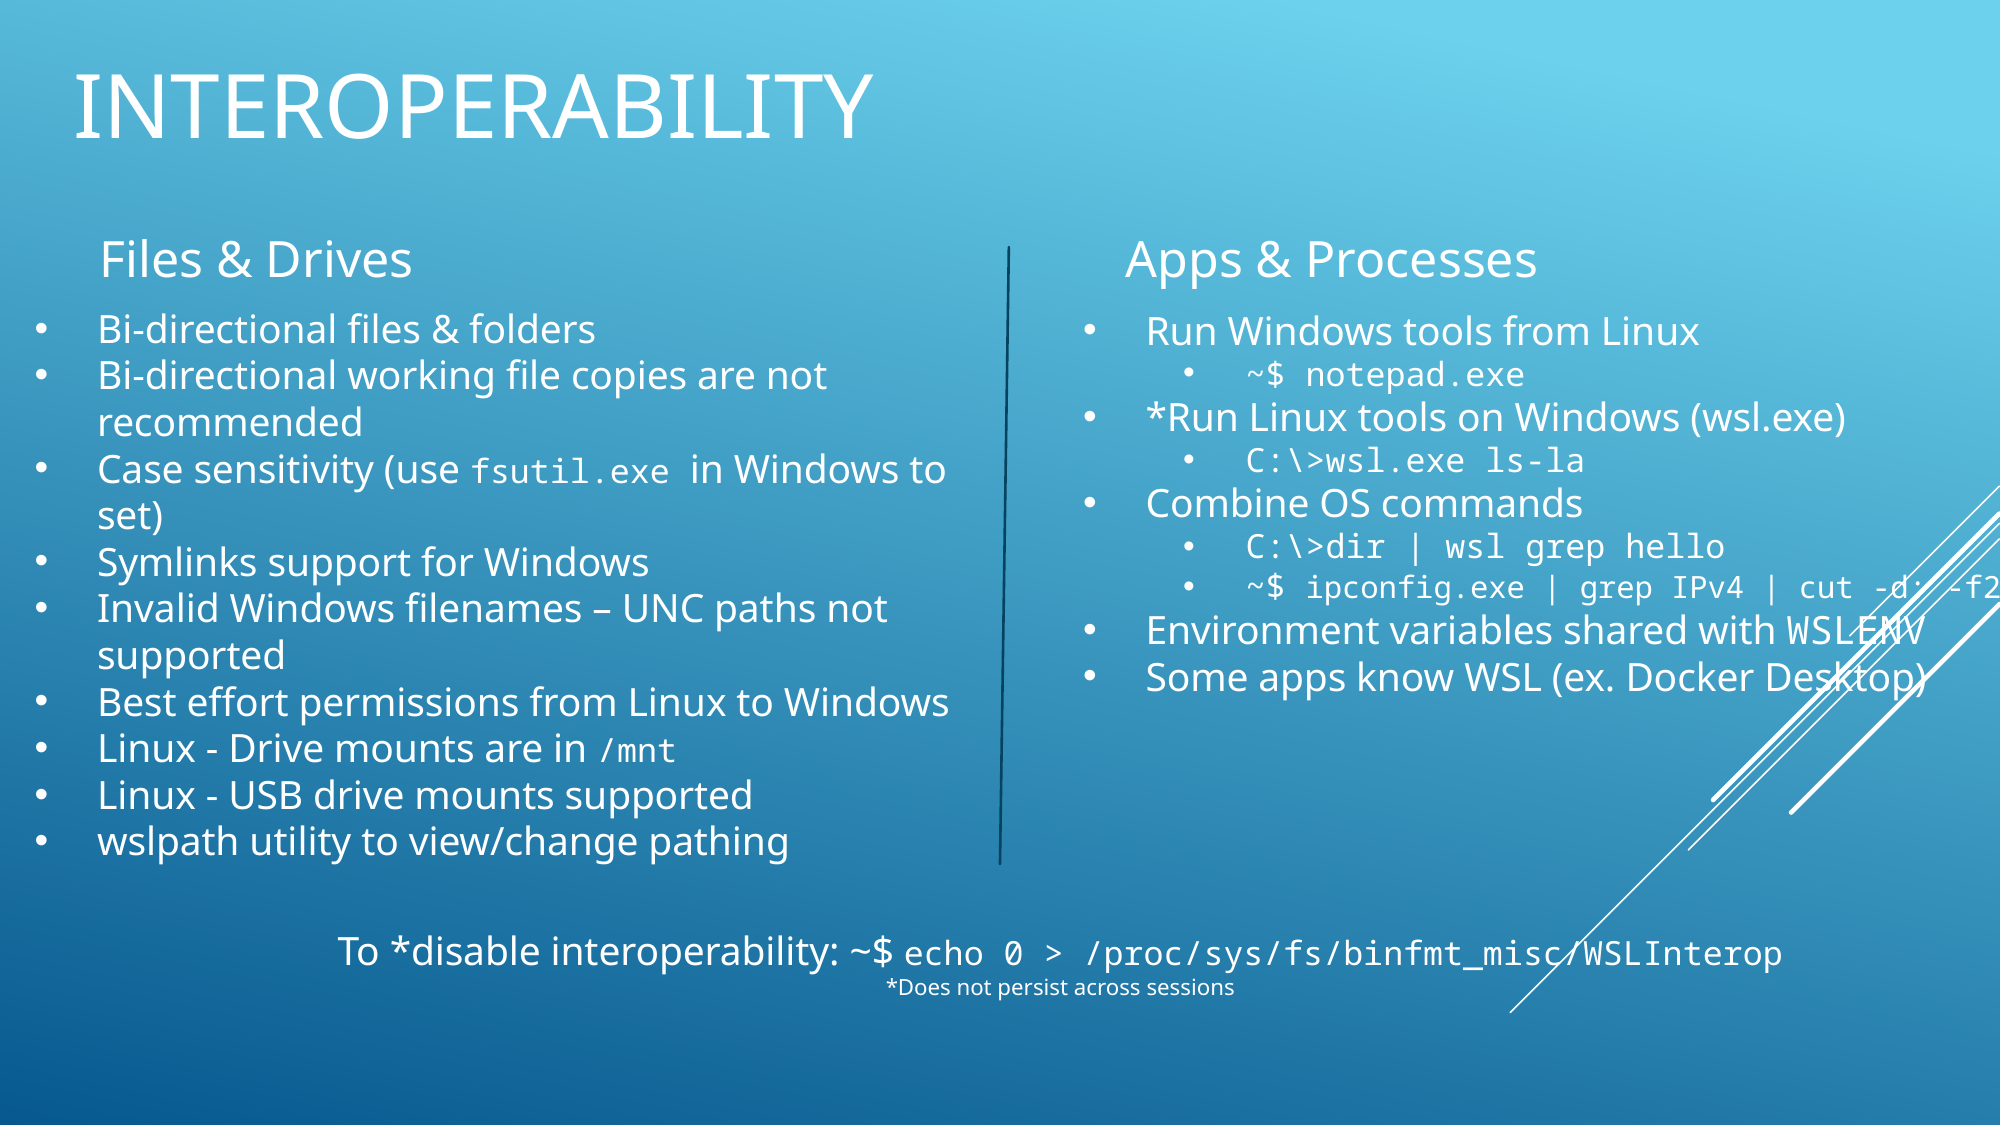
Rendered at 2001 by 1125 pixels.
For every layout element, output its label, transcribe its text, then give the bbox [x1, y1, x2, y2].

text_box Apps & Processes [1110, 220, 1554, 295]
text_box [999, 246, 1009, 865]
text_box To *disable interoperability: ~$ echo 0 > /proc/sys/fs/binfmt_misc/WSLInterop *Does not persist across sessions [322, 919, 1799, 1008]
text_box Bi-directional files & folders Bi-directional working file copies are not recommended Case sensitivity (use fsutil.exe in Windows to set) Symlinks support for Windows Invalid Windows filenames – UNC paths not supported Best effort permissions from Linux to Windows Linux - Drive mounts are in /mnt Linux - USB drive mounts supported wslpath utility to view/change pathing [19, 297, 1031, 871]
text_box Run Windows tools from Linux ~$ notepad.exe *Run Linux tools on Windows (wsl.exe) C:\>wsl.exe ls-la Combine OS commands C:\>dir | wsl grep hello ~$ ipconfig.exe | grep IPv4 | cut -d: -f2 Environment variables shared with WSLENV Some apps know WSL (ex. Docker Desktop) [1068, 298, 2000, 707]
title Interoperability [58, 0, 1459, 227]
text_box Files & Drives [84, 220, 429, 295]
